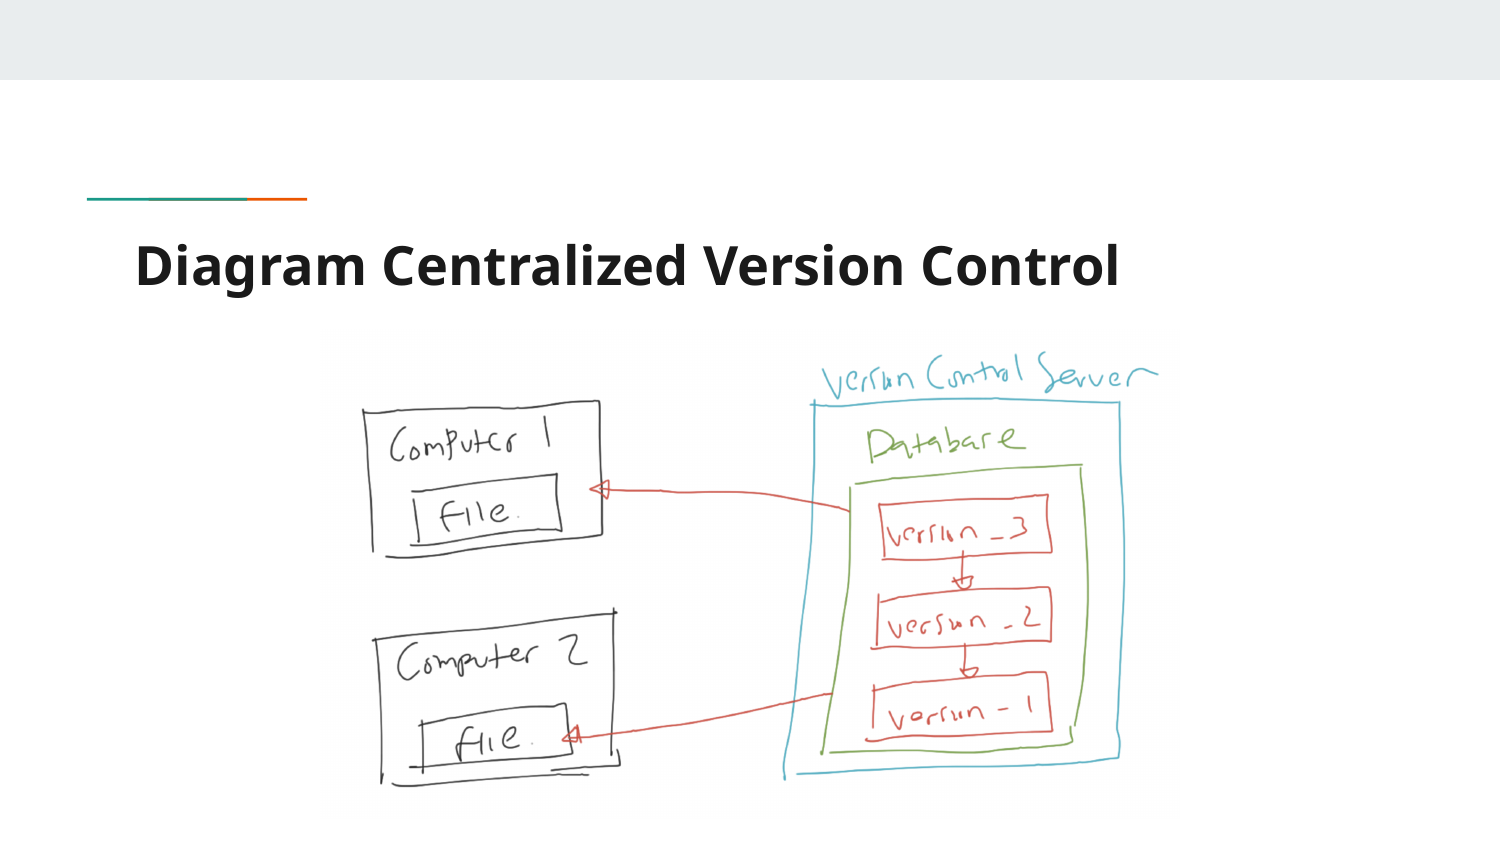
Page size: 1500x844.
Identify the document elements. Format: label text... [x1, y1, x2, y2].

title Diagram Centralized Version Control [119, 216, 1381, 305]
picture [319, 328, 1181, 819]
